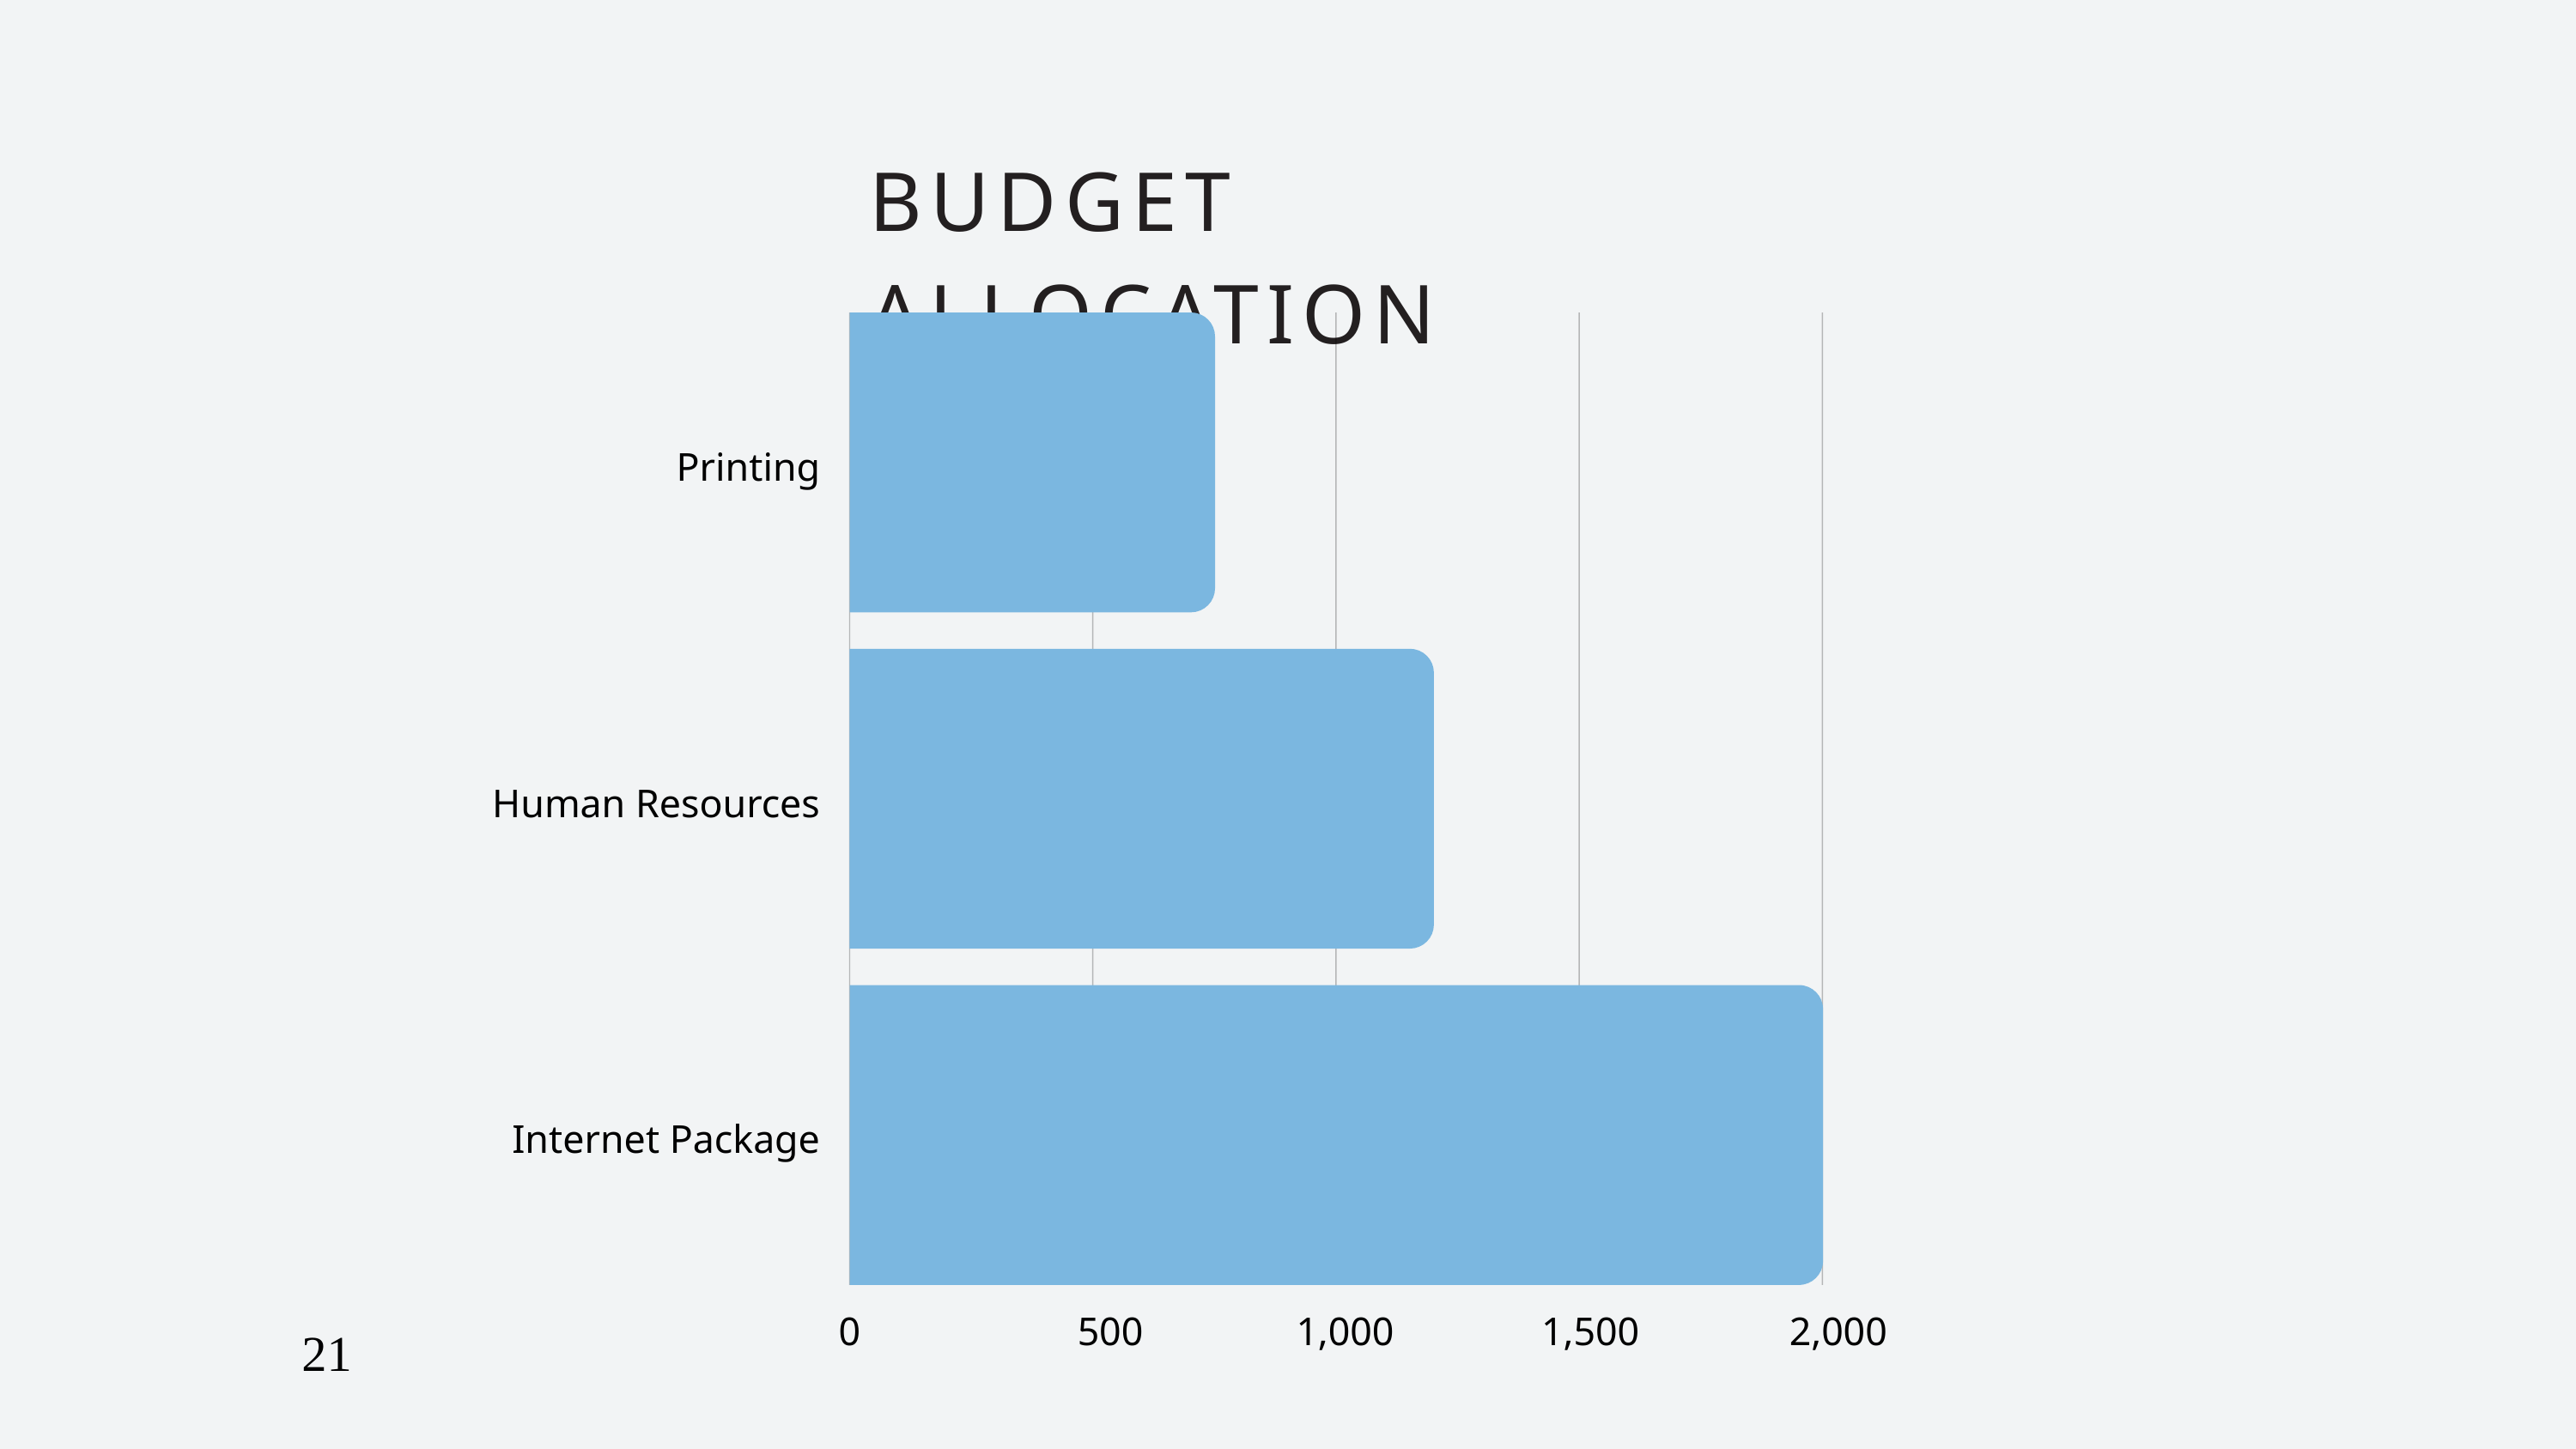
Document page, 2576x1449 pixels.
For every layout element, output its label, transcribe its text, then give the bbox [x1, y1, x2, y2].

text_box BUDGET ALLOCATION [869, 135, 1707, 310]
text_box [485, 312, 1911, 1349]
slide_number 21 [64, 1325, 365, 1377]
